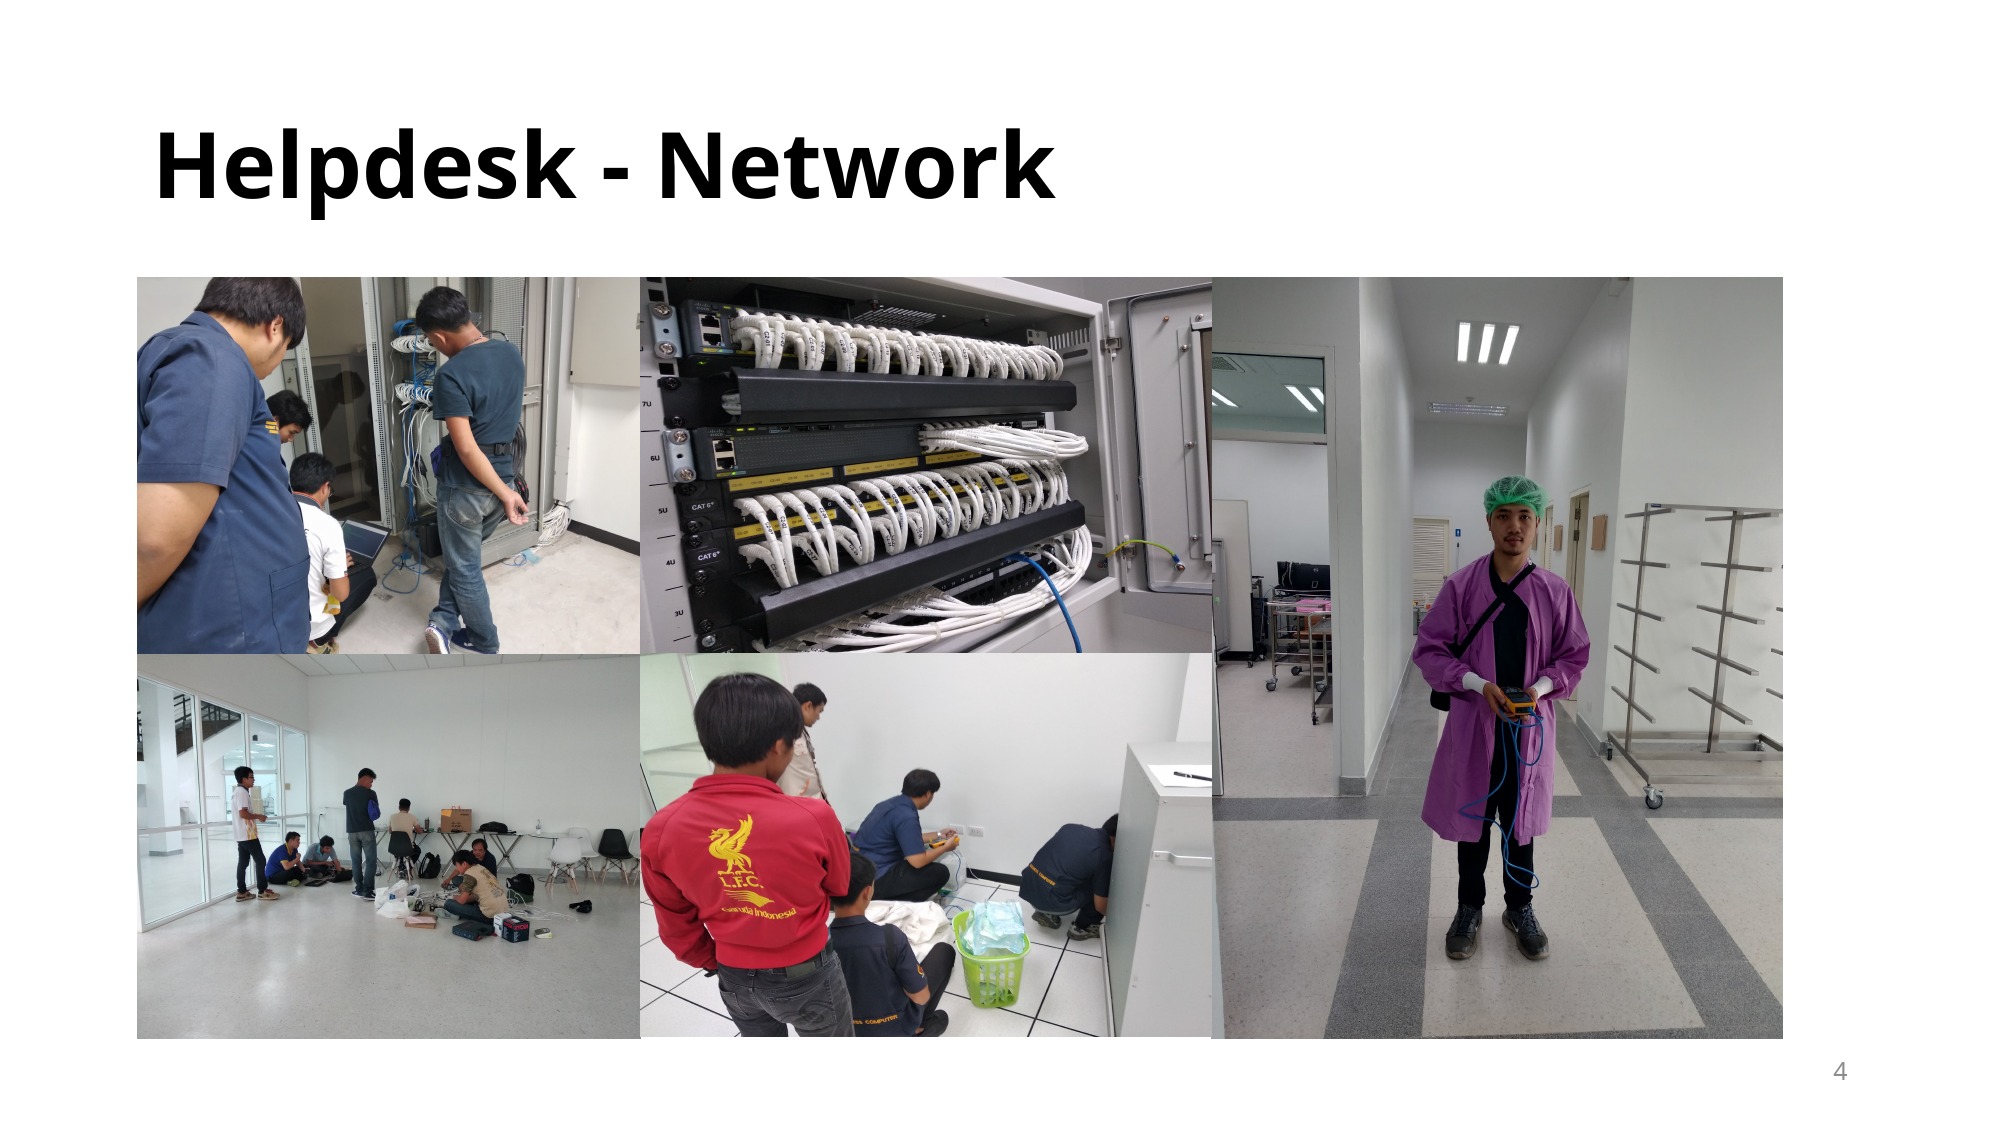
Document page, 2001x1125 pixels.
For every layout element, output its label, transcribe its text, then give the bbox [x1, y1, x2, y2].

slide_number 4 [1412, 1042, 1863, 1103]
title Helpdesk - Network [137, 59, 1863, 278]
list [137, 277, 640, 654]
picture [137, 277, 1783, 1039]
